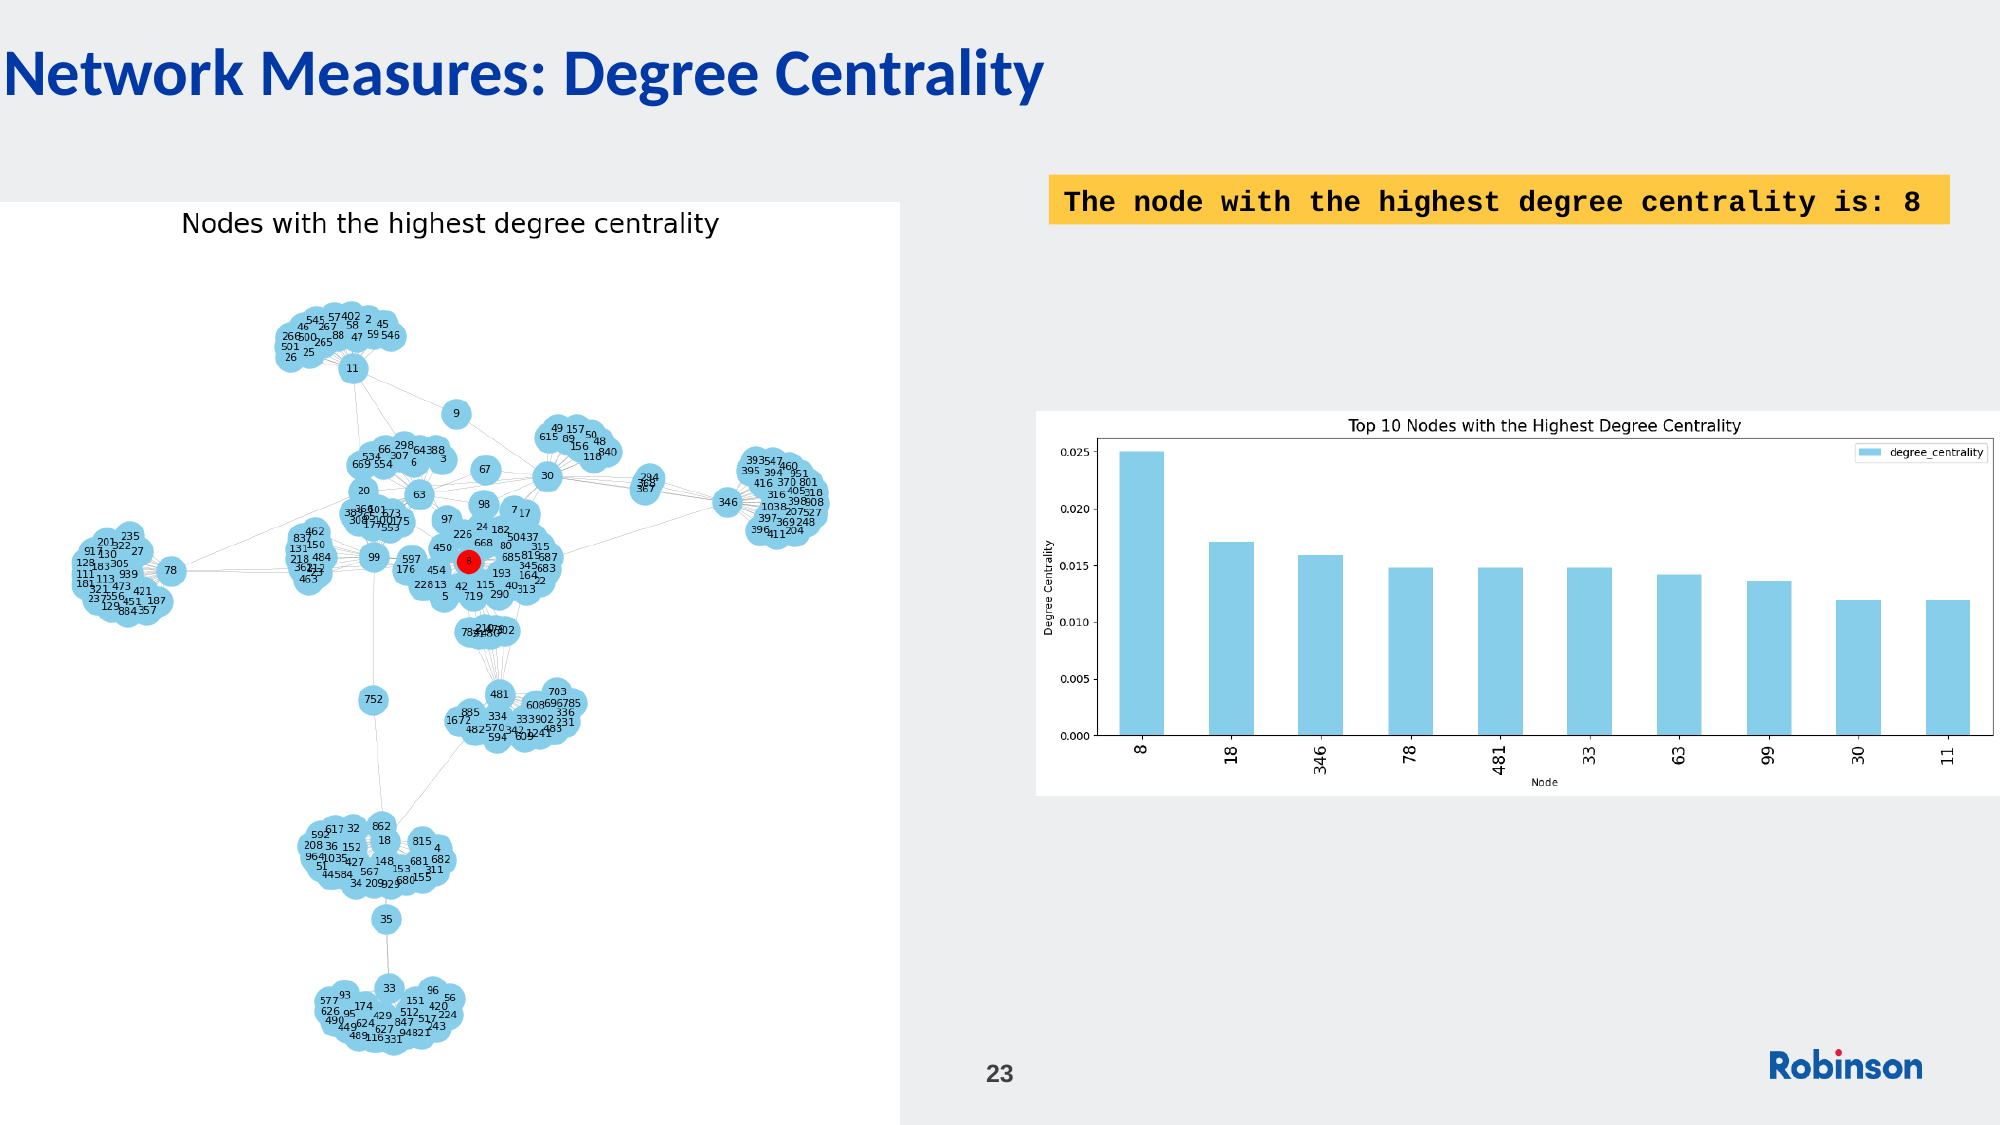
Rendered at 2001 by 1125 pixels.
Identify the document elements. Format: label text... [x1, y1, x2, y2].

title Network Measures: Degree Centrality [3, 37, 1879, 111]
picture [0, 202, 901, 1125]
text_box The node with the highest degree centrality is: 8 [1048, 174, 1950, 225]
picture [1770, 1049, 1922, 1079]
picture [1036, 411, 2000, 796]
slide_number 23 [904, 1042, 1225, 1103]
